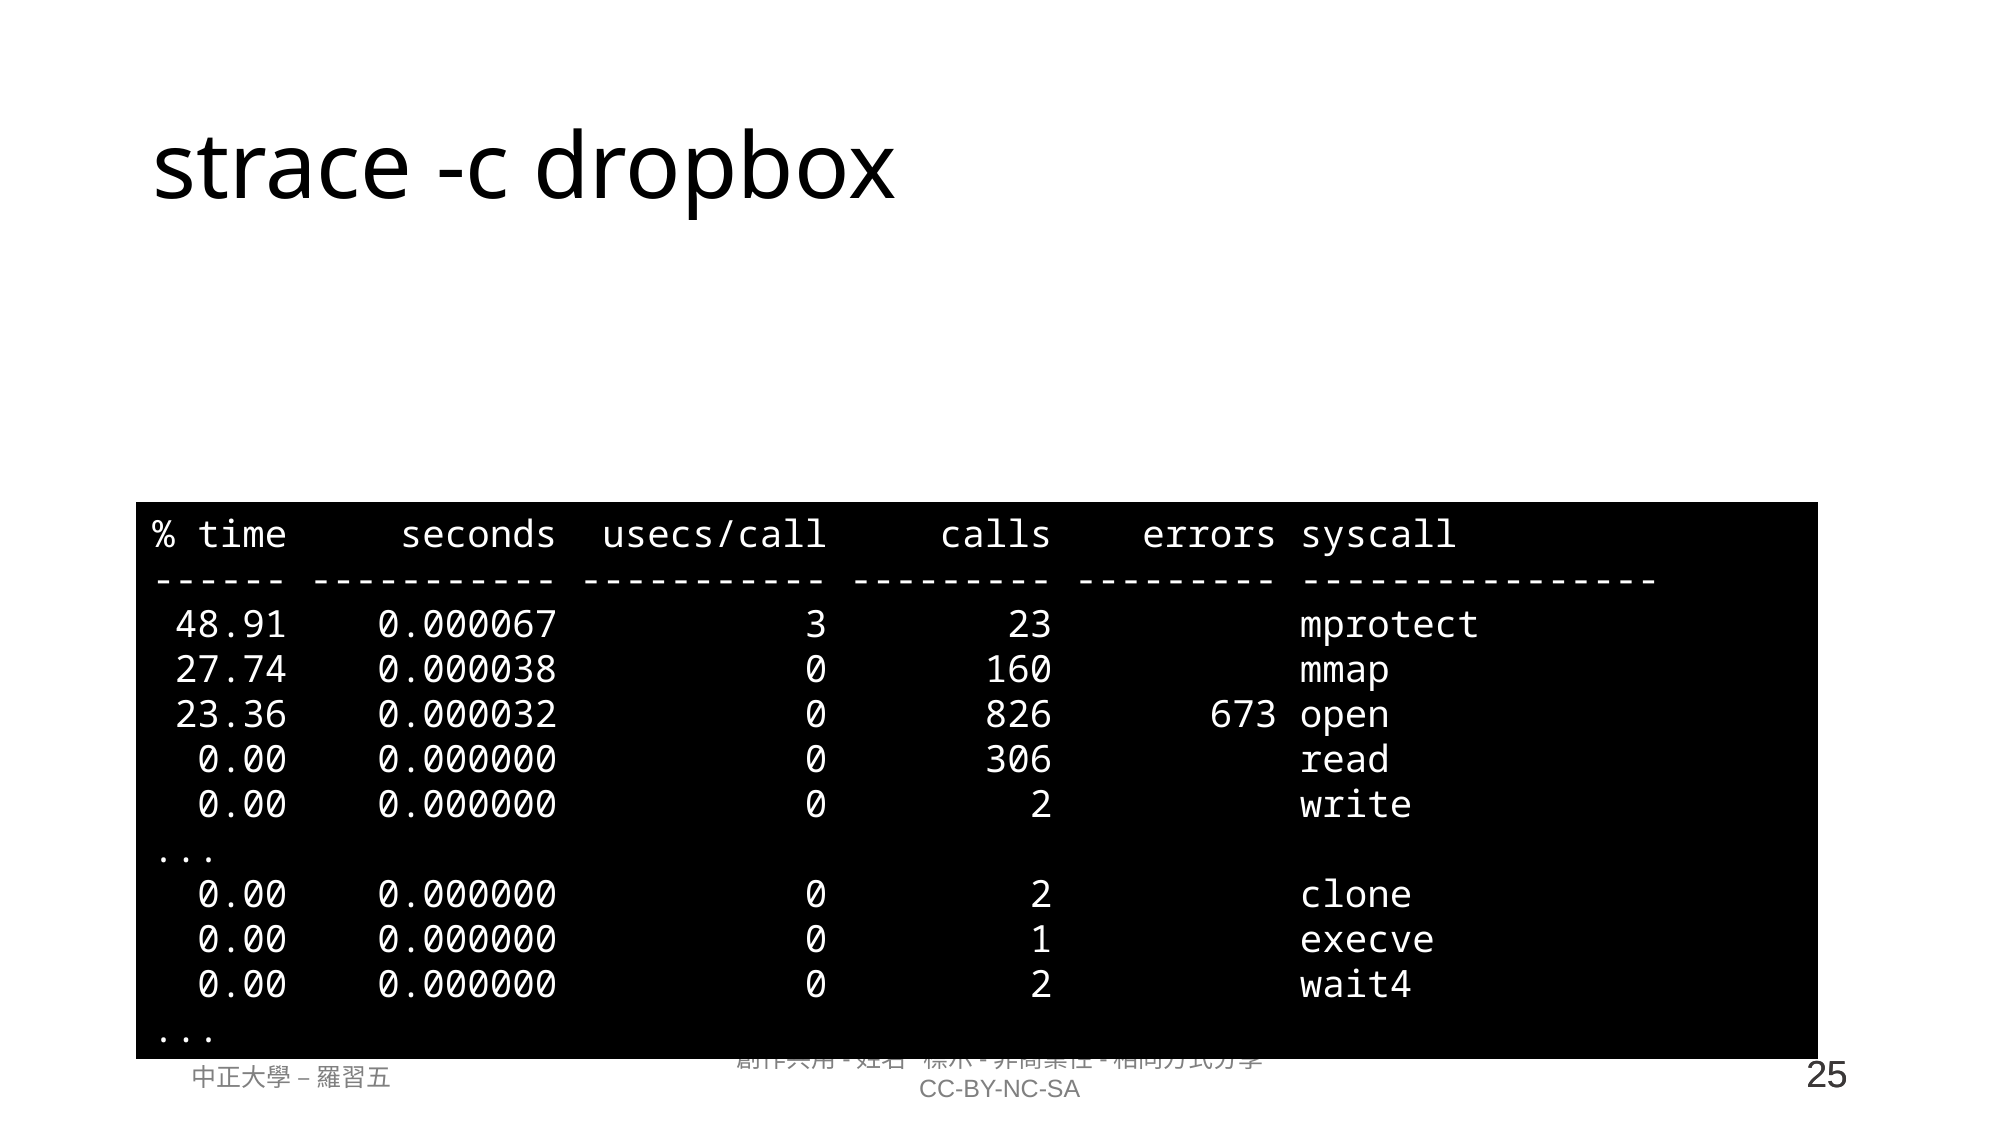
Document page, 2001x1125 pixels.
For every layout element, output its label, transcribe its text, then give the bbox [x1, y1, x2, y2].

text_box % time seconds usecs/call calls errors syscall ------ ----------- ----------- --------- --------- ---------------- 48.91 0.000067 3 23 mprotect 27.74 0.000038 0 160 mmap 23.36 0.000032 0 826 673 open 0.00 0.000000 0 306 read 0.00 0.000000 0 2 write ... 0.00 0.000000 0 2 clone 0.00 0.000000 0 1 execve 0.00 0.000000 0 2 wait4 ... [136, 502, 1818, 1059]
title strace -c dropbox [137, 59, 1863, 278]
list 因為我們只想看到Dropbox使用哪些特別的系統呼叫（system call），因此我們在strace後面加上了-c這個參數 strace -c dropbox start [137, 299, 1863, 1014]
